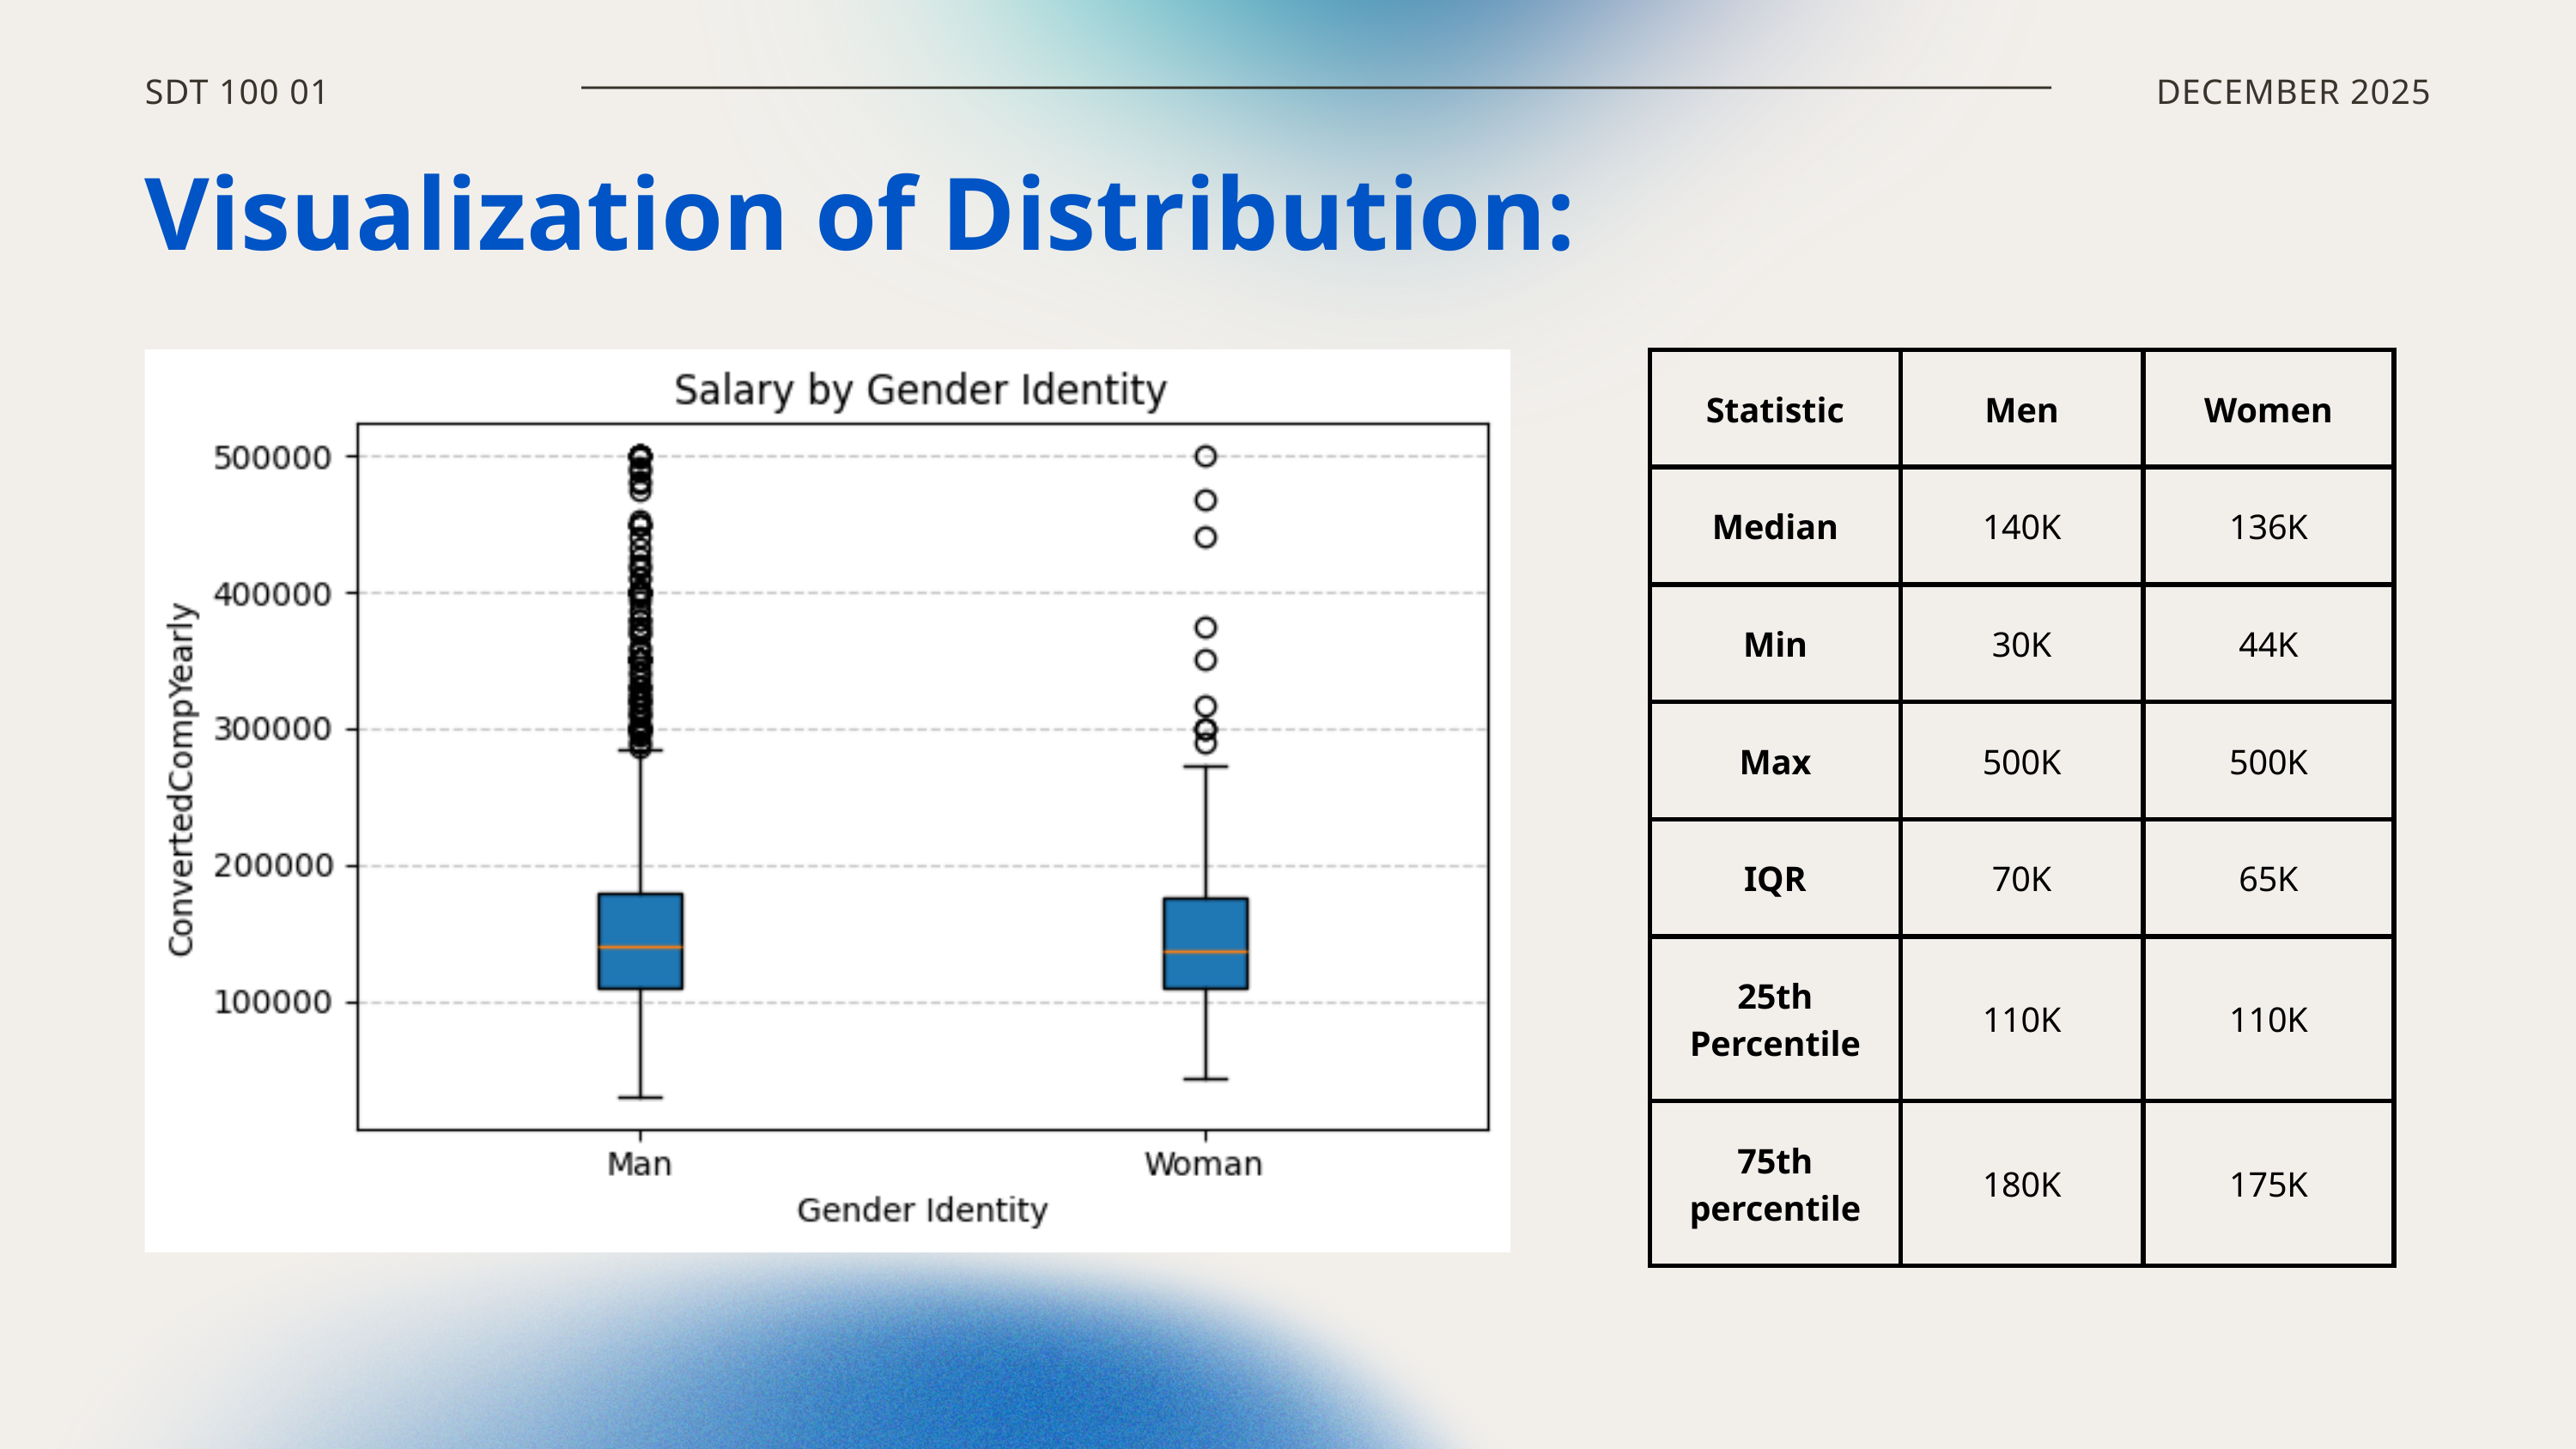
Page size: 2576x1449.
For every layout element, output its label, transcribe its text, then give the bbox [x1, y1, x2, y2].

table_cell Min [1652, 587, 1899, 700]
text_box [0, 1208, 1733, 1449]
text_box DECEMBER 2025 [2050, 63, 2432, 112]
table_cell Median [1652, 470, 1899, 582]
text_box [692, 88, 2051, 439]
table_cell 30K [1903, 587, 2141, 700]
table_cell 500K [1903, 704, 2141, 817]
table_cell 25th Percentile [1652, 939, 1899, 1099]
table_header Men [1903, 352, 2141, 464]
text_box [692, 0, 2051, 88]
text_box Visualization of Distribution: [144, 130, 1619, 270]
table_cell 175K [2146, 1103, 2391, 1264]
table_cell 110K [2146, 939, 2391, 1099]
table_cell 136K [2146, 470, 2391, 582]
table_cell 500K [2146, 704, 2391, 817]
table_cell 44K [2146, 587, 2391, 700]
table_cell 180K [1903, 1103, 2141, 1264]
text_box SDT 100 01 [144, 63, 582, 112]
table_cell 65K [2146, 822, 2391, 934]
table_cell 140K [1903, 470, 2141, 582]
text_box [144, 349, 1511, 1252]
table_cell Max [1652, 704, 1899, 817]
table_header Women [2146, 352, 2391, 464]
table_cell 110K [1903, 939, 2141, 1099]
table_header Statistic [1652, 352, 1899, 464]
table_cell 70K [1903, 822, 2141, 934]
table_cell IQR [1652, 822, 1899, 934]
table_cell 75th percentile [1652, 1103, 1899, 1264]
